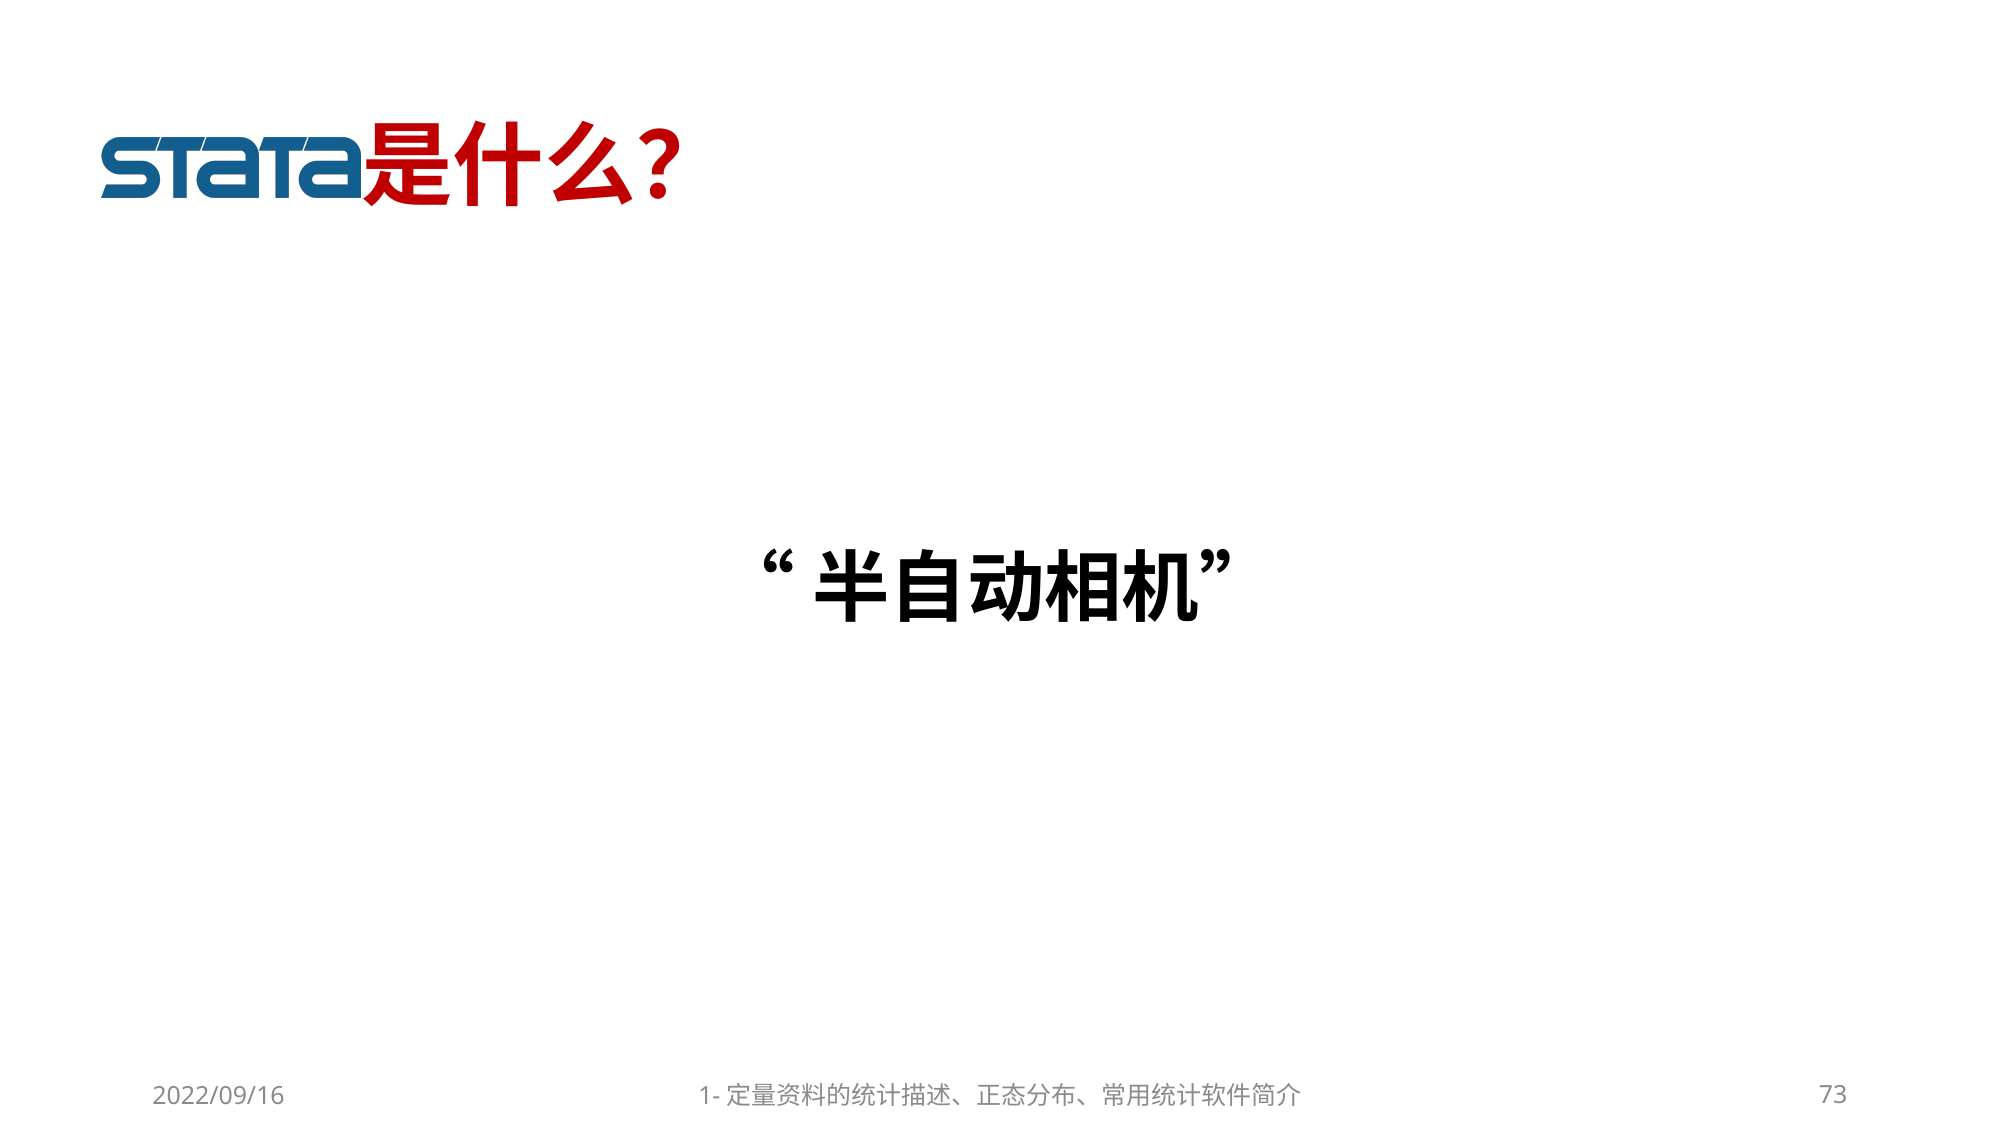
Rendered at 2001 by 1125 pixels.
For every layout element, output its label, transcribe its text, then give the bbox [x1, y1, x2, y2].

footer 1-定量资料的统计描述、正态分布、常用统计软件简介 [644, 1065, 1356, 1125]
text_box “半自动相机” [702, 484, 1298, 641]
title 是什么？ [137, 59, 1863, 278]
slide_number 73 [1412, 1065, 1863, 1125]
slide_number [137, 1065, 588, 1125]
picture [101, 137, 361, 198]
